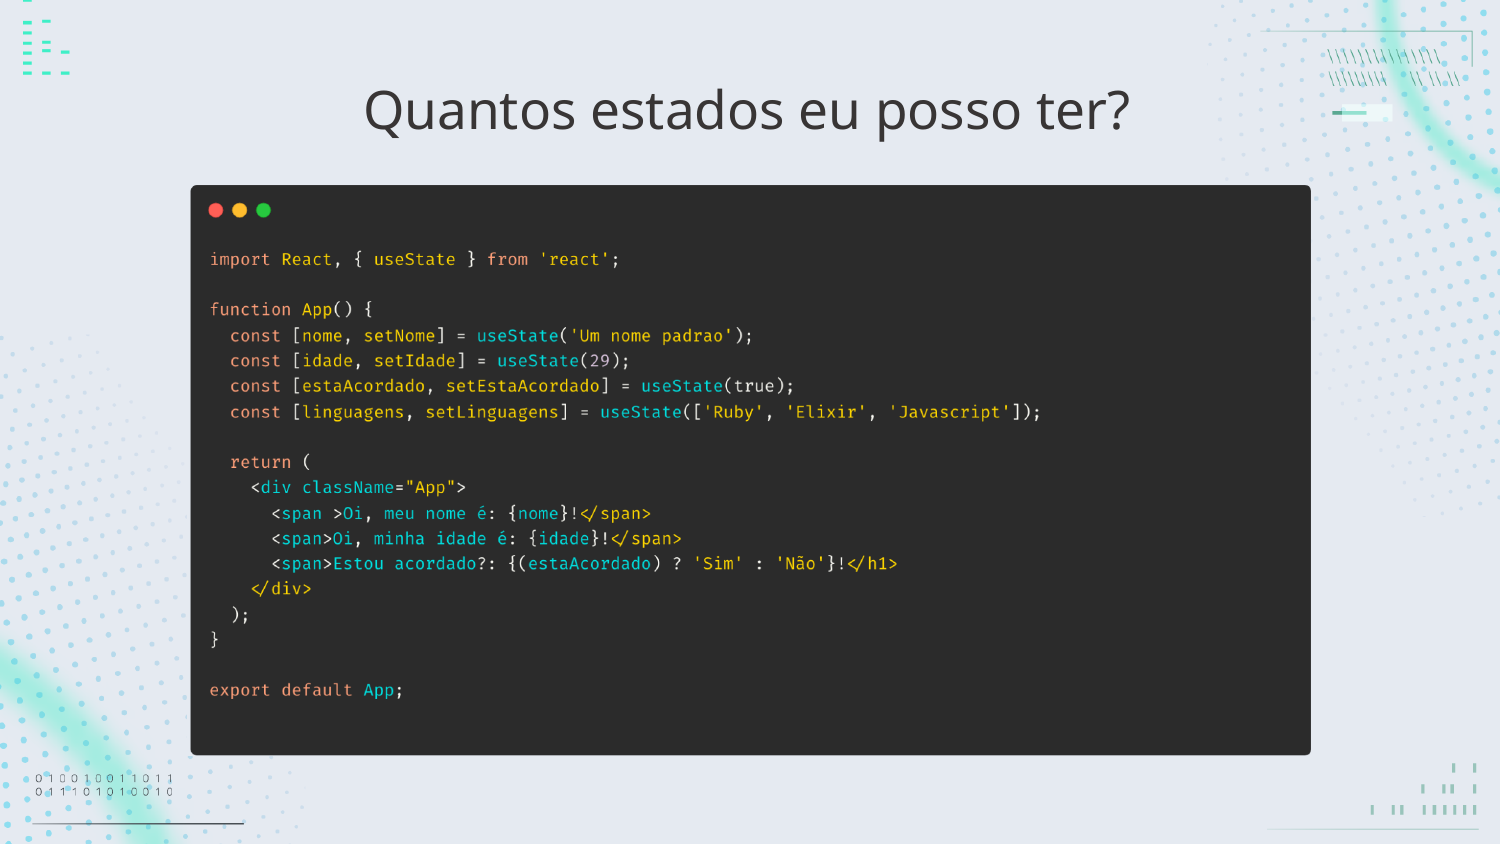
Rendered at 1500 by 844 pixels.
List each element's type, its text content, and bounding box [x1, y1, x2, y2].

title Quantos estados eu posso ter? [90, 62, 1404, 156]
picture [0, 0, 1500, 844]
